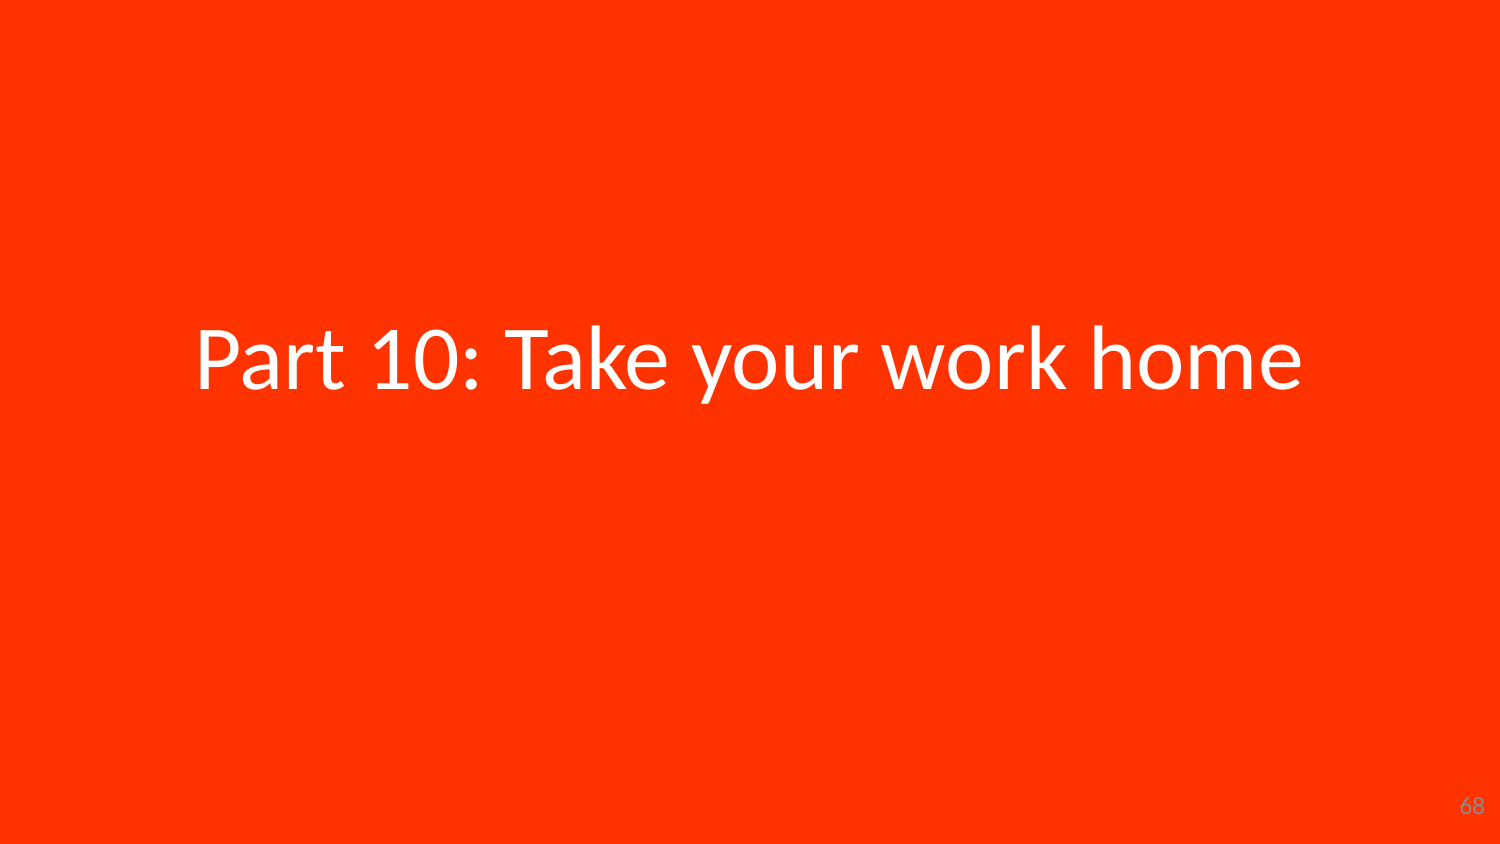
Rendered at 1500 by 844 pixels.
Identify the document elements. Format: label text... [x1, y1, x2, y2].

title Part 10: Take your work home [112, 262, 1388, 443]
slide_number 68 [1415, 782, 1500, 828]
